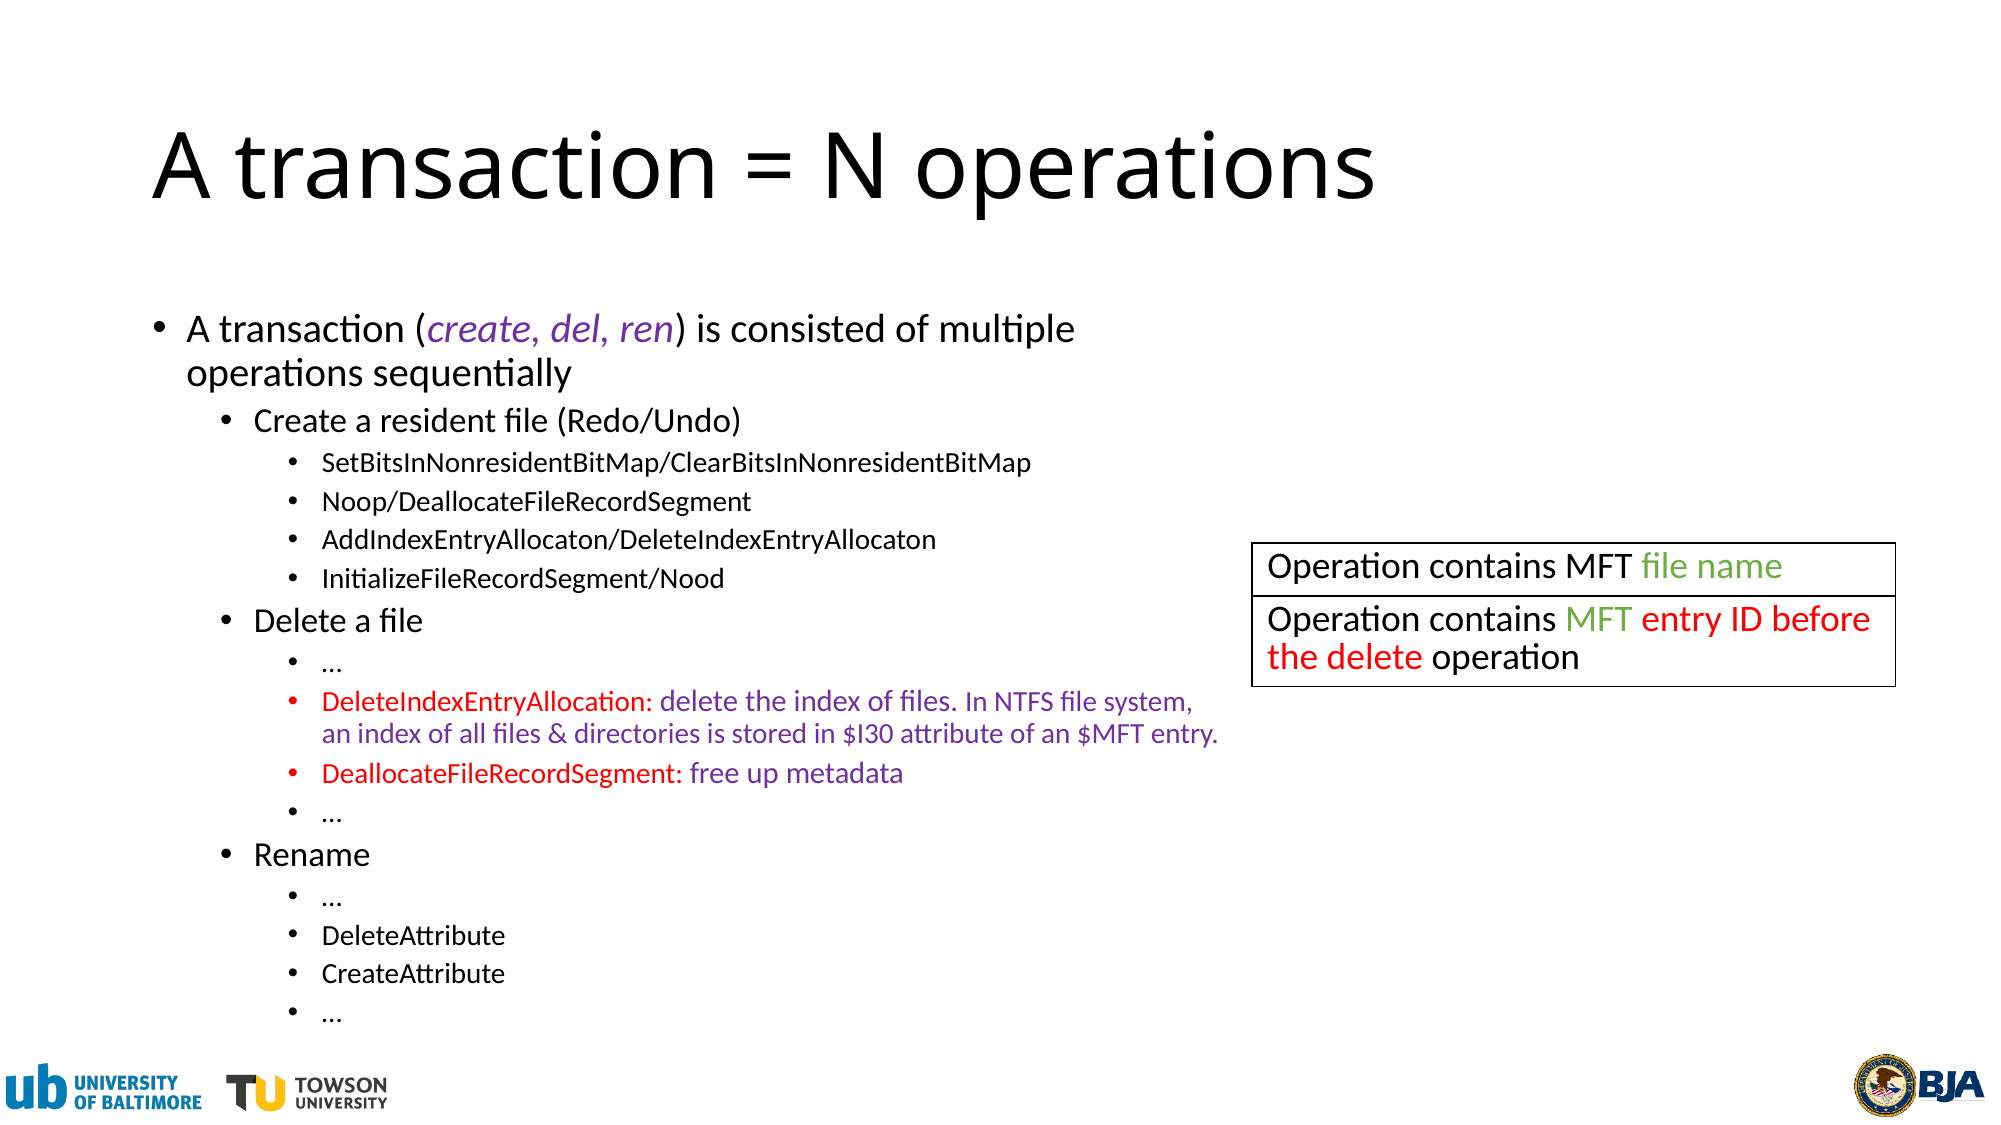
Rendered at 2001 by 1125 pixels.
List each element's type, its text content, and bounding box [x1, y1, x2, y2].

list A transaction (create, del, ren) is consisted of multiple operations sequentially Create a resident file (Redo/Undo) SetBitsInNonresidentBitMap/ClearBitsInNonresidentBitMap Noop/DeallocateFileRecordSegment AddIndexEntryAllocaton/DeleteIndexEntryAllocaton InitializeFileRecordSegment/Nood Delete a file … DeleteIndexEntryAllocation: delete the index of files. In NTFS file system, an index of all files & directories is stored in $I30 attribute of an $MFT entry. DeallocateFileRecordSegment: free up metadata … Rename … DeleteAttribute CreateAttribute … [137, 299, 1243, 1075]
table_header Operation contains MFT file name [1253, 544, 1895, 595]
title A transaction = N operations [137, 59, 1863, 278]
picture [0, 1031, 407, 1125]
picture [1854, 1054, 1986, 1117]
table_cell Operation contains MFT entry ID before the delete operation [1253, 597, 1895, 686]
